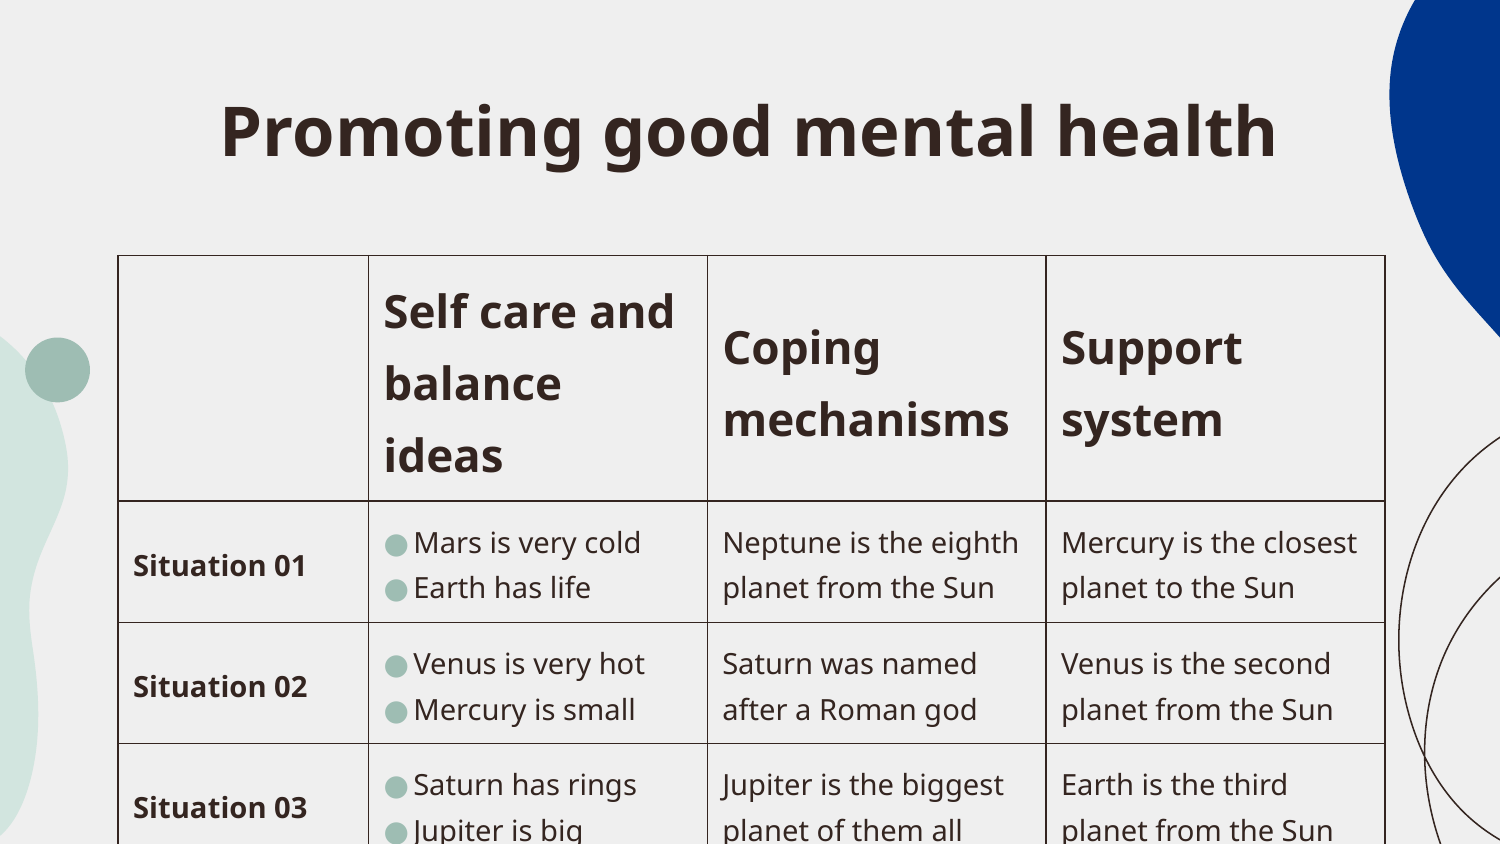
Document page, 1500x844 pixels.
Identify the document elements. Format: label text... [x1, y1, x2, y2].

table_cell Mercury is the closest planet to the Sun [1047, 502, 1384, 622]
table_cell Jupiter is the biggest planet of them all [708, 744, 1045, 844]
table_cell Situation 01 [119, 502, 368, 622]
table_cell Neptune is the eighth planet from the Sun [708, 502, 1045, 622]
table_header [119, 256, 368, 500]
table_cell Venus is very hot Mercury is small [369, 623, 707, 743]
table_cell Saturn has rings Jupiter is big [369, 744, 707, 844]
table_header Self care and balance ideas [369, 256, 707, 500]
table_cell Venus is the second planet from the Sun [1047, 623, 1384, 743]
table_header Support system [1047, 256, 1384, 500]
title Promoting good mental health [118, 72, 1382, 167]
table_header Coping mechanisms [708, 256, 1045, 500]
table_cell Mars is very cold Earth has life [369, 502, 707, 622]
table_cell Saturn was named after a Roman god [708, 623, 1045, 743]
table_cell Earth is the third planet from the Sun [1047, 744, 1384, 844]
table_cell Situation 02 [119, 623, 368, 743]
table_cell Situation 03 [119, 744, 368, 844]
